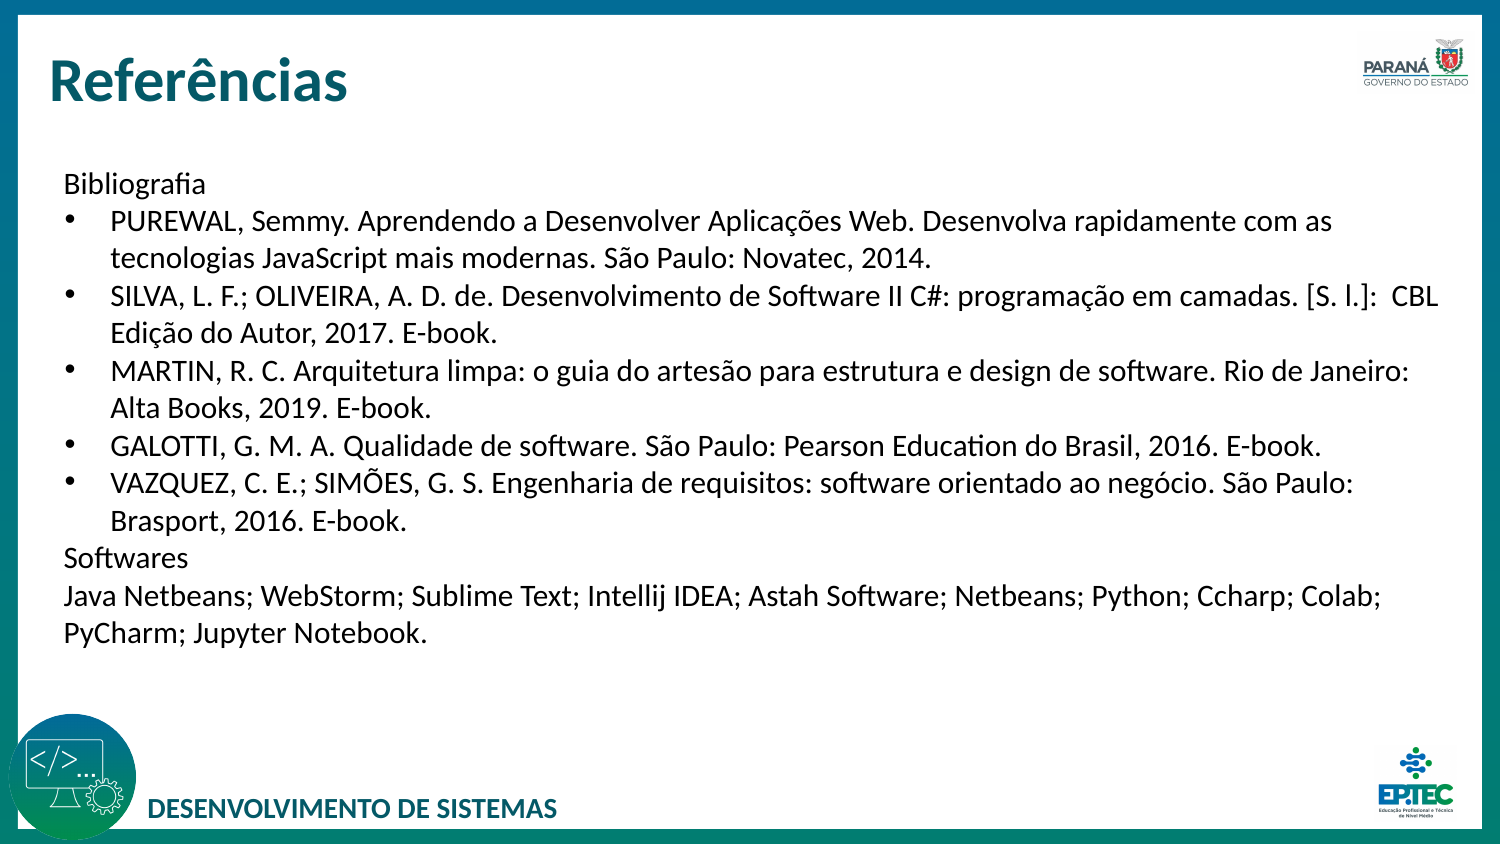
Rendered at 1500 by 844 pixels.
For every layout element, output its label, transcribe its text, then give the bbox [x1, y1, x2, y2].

picture [1482, 273, 1500, 277]
text_box DESENVOLVIMENTO DE SISTEMAS [141, 783, 644, 830]
picture [1374, 745, 1457, 822]
picture [1356, 30, 1475, 94]
picture [8, 713, 137, 841]
picture [0, 273, 17, 277]
text_box [17, 14, 1482, 829]
text_box Referências [34, 31, 1034, 121]
text_box Bibliografia PUREWAL, Semmy. Aprendendo a Desenvolver Aplicações Web. Desenvolva rapidamente com as tecnologias JavaScript mais modernas. São Paulo: Novatec, 2014. SILVA, L. F.; OLIVEIRA, A. D. de. Desenvolvimento de Software II C#: programação em camadas. [S. l.]: CBL Edição do Autor, 2017. E-book. MARTIN, R. C. Arquitetura limpa: o guia do artesão para estrutura e design de software. Rio de Janeiro: Alta Books, 2019. E-book. GALOTTI, G. M. A. Qualidade de software. São Paulo: Pearson Education do Brasil, 2016. E-book. VAZQUEZ, C. E.; SIMÕES, G. S. Engenharia de requisitos: software orientado ao negócio. São Paulo: Brasport, 2016. E-book. Softwares Java Netbeans; WebStorm; Sublime Text; Intellij IDEA; Astah Software; Netbeans; Python; Ccharp; Colab; PyCharm; Jupyter Notebook. [48, 40, 1457, 773]
